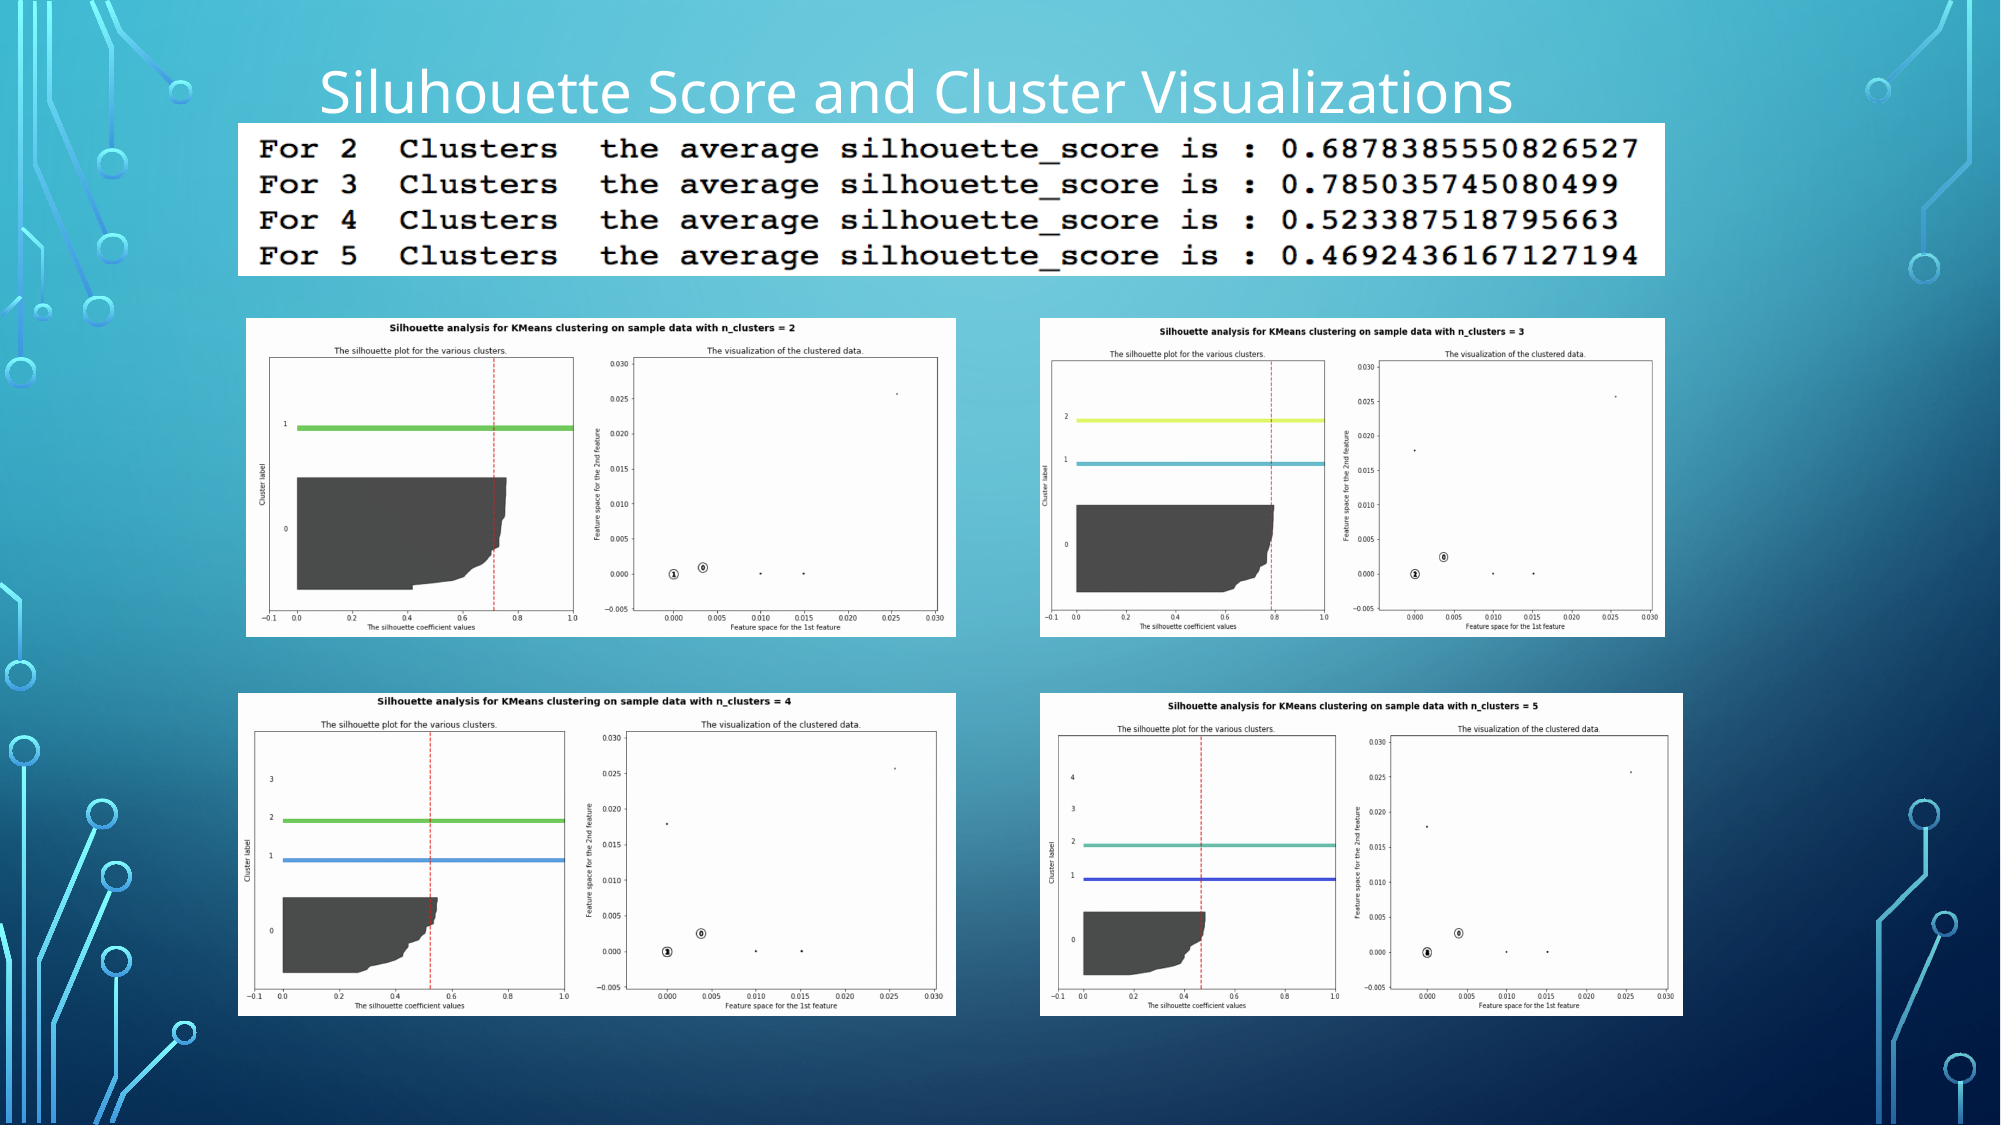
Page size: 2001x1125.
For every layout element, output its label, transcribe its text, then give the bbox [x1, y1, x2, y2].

text_box Siluhouette Score and Cluster Visualizations [304, 47, 1529, 123]
picture [238, 123, 1665, 276]
picture [1040, 692, 1683, 1016]
picture [1040, 318, 1665, 638]
picture [238, 692, 956, 1016]
picture [246, 318, 956, 638]
